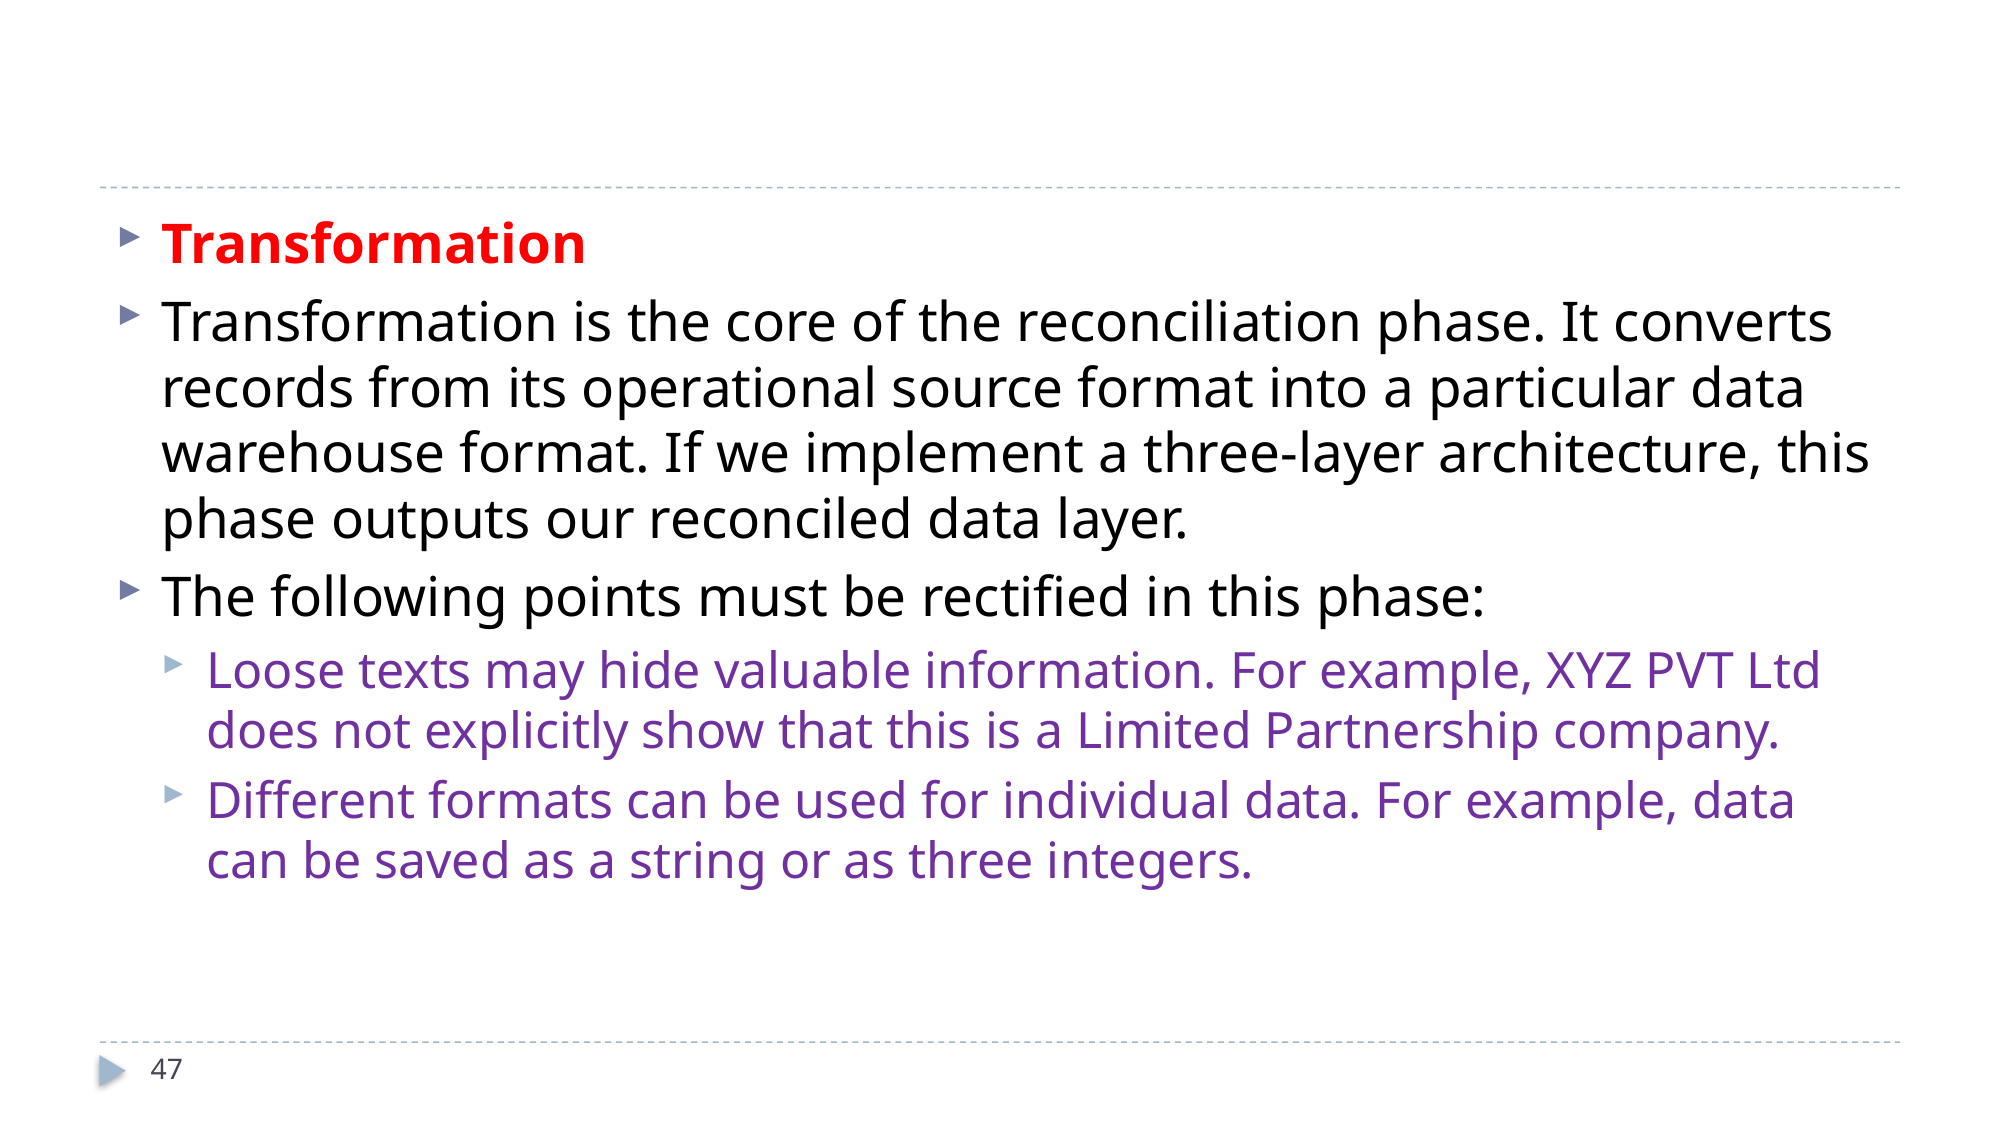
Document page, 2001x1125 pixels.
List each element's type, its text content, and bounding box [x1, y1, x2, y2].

slide_number 47 [133, 1042, 568, 1103]
list Transformation Transformation is the core of the reconciliation phase. It converts records from its operational source format into a particular data warehouse format. If we implement a three-layer architecture, this phase outputs our reconciled data layer. The following points must be rectified in this phase: Loose texts may hide valuable information. For example, XYZ PVT Ltd does not explicitly show that this is a Limited Partnership company. Different formats can be used for individual data. For example, data can be saved as a string or as three integers. [99, 200, 1900, 1010]
